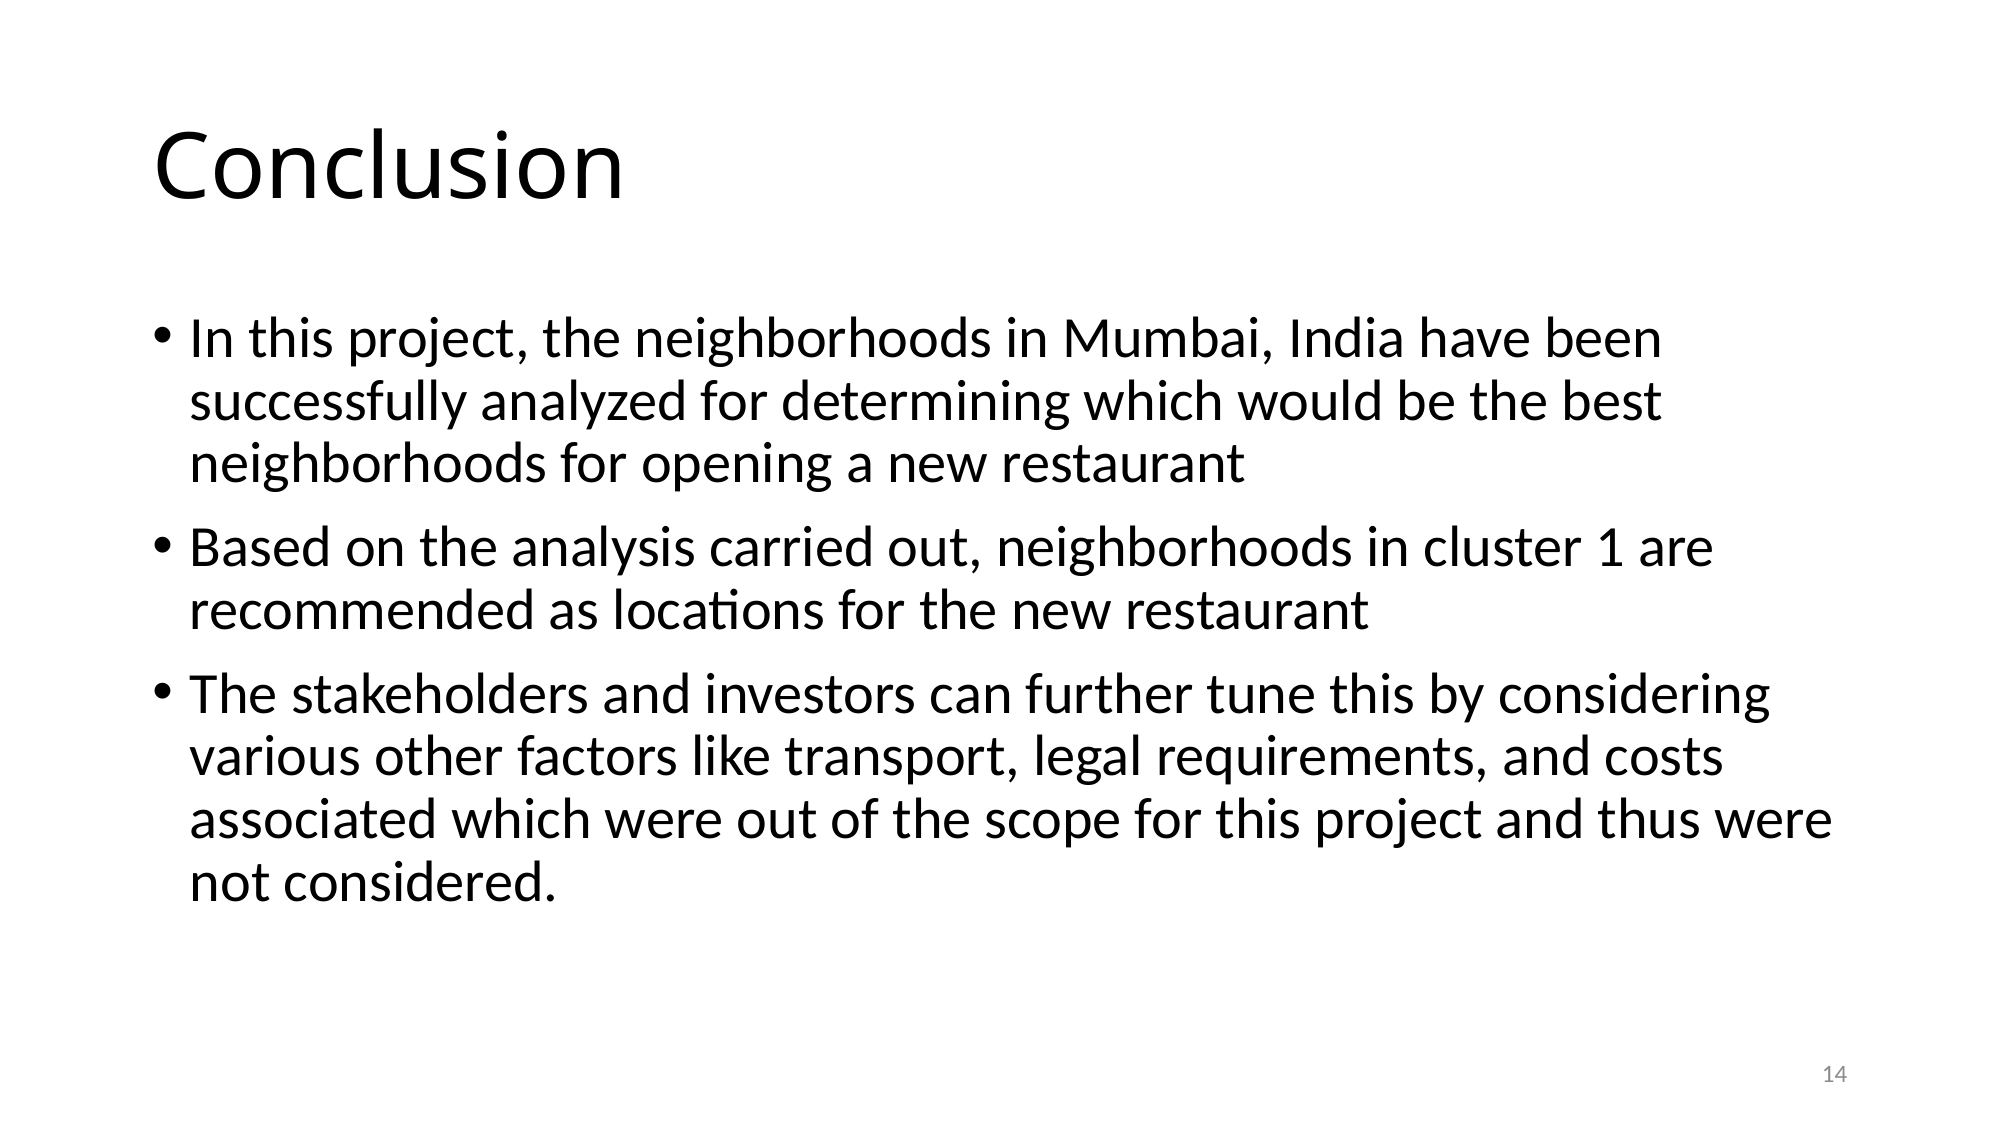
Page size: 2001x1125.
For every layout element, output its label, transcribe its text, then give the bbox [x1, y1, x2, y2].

title Conclusion [137, 59, 1863, 278]
list In this project, the neighborhoods in Mumbai, India have been successfully analyzed for determining which would be the best neighborhoods for opening a new restaurant Based on the analysis carried out, neighborhoods in cluster 1 are recommended as locations for the new restaurant The stakeholders and investors can further tune this by considering various other factors like transport, legal requirements, and costs associated which were out of the scope for this project and thus were not considered. [137, 299, 1863, 1014]
slide_number 13 [1412, 1042, 1863, 1103]
